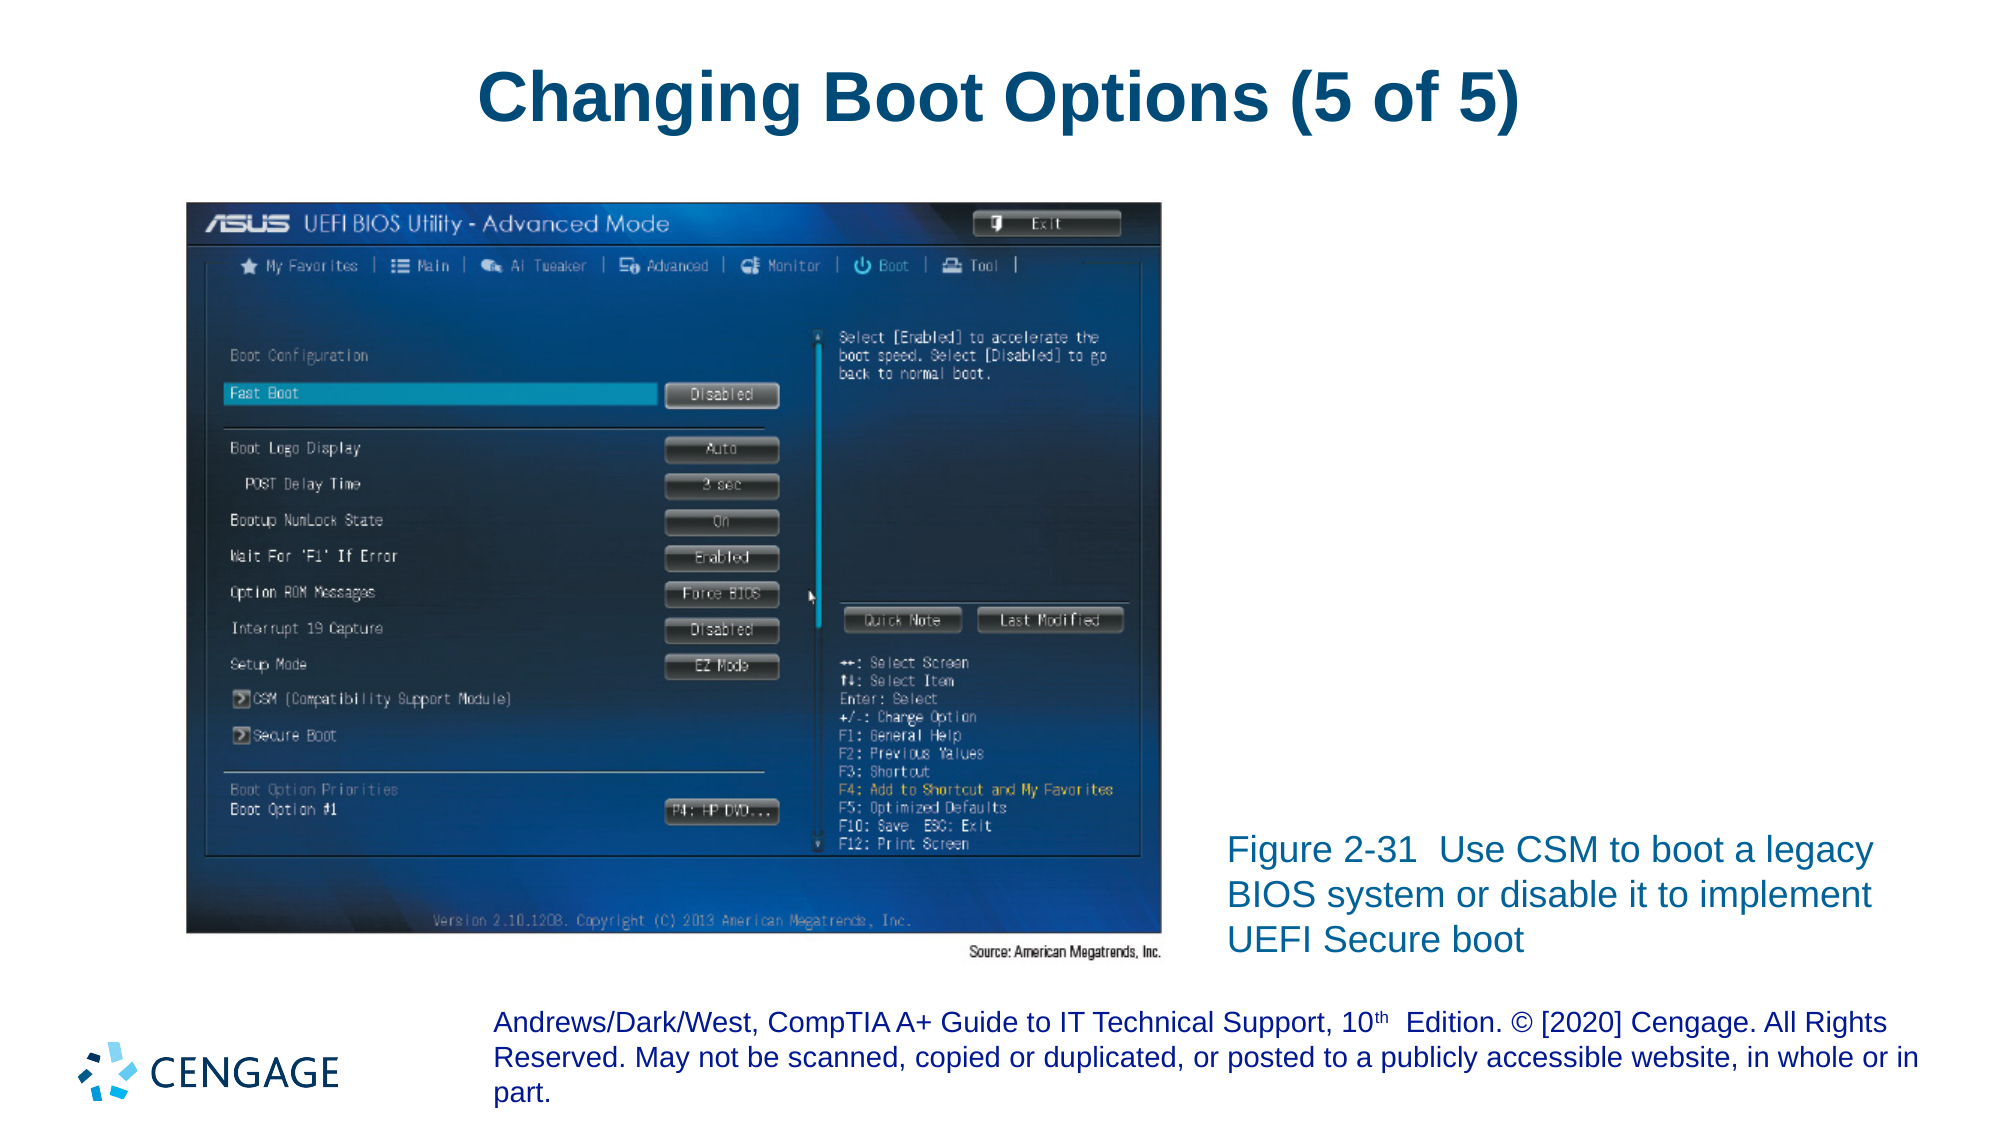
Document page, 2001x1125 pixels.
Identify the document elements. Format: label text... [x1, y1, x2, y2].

picture [78, 1042, 338, 1101]
picture [182, 197, 1168, 965]
title Changing Boot Options (5 of 5) [137, 59, 1863, 171]
list Figure 2-31 Use CSM to boot a legacy BIOS system or disable it to implement UEFI Secure boot [1226, 825, 1880, 965]
